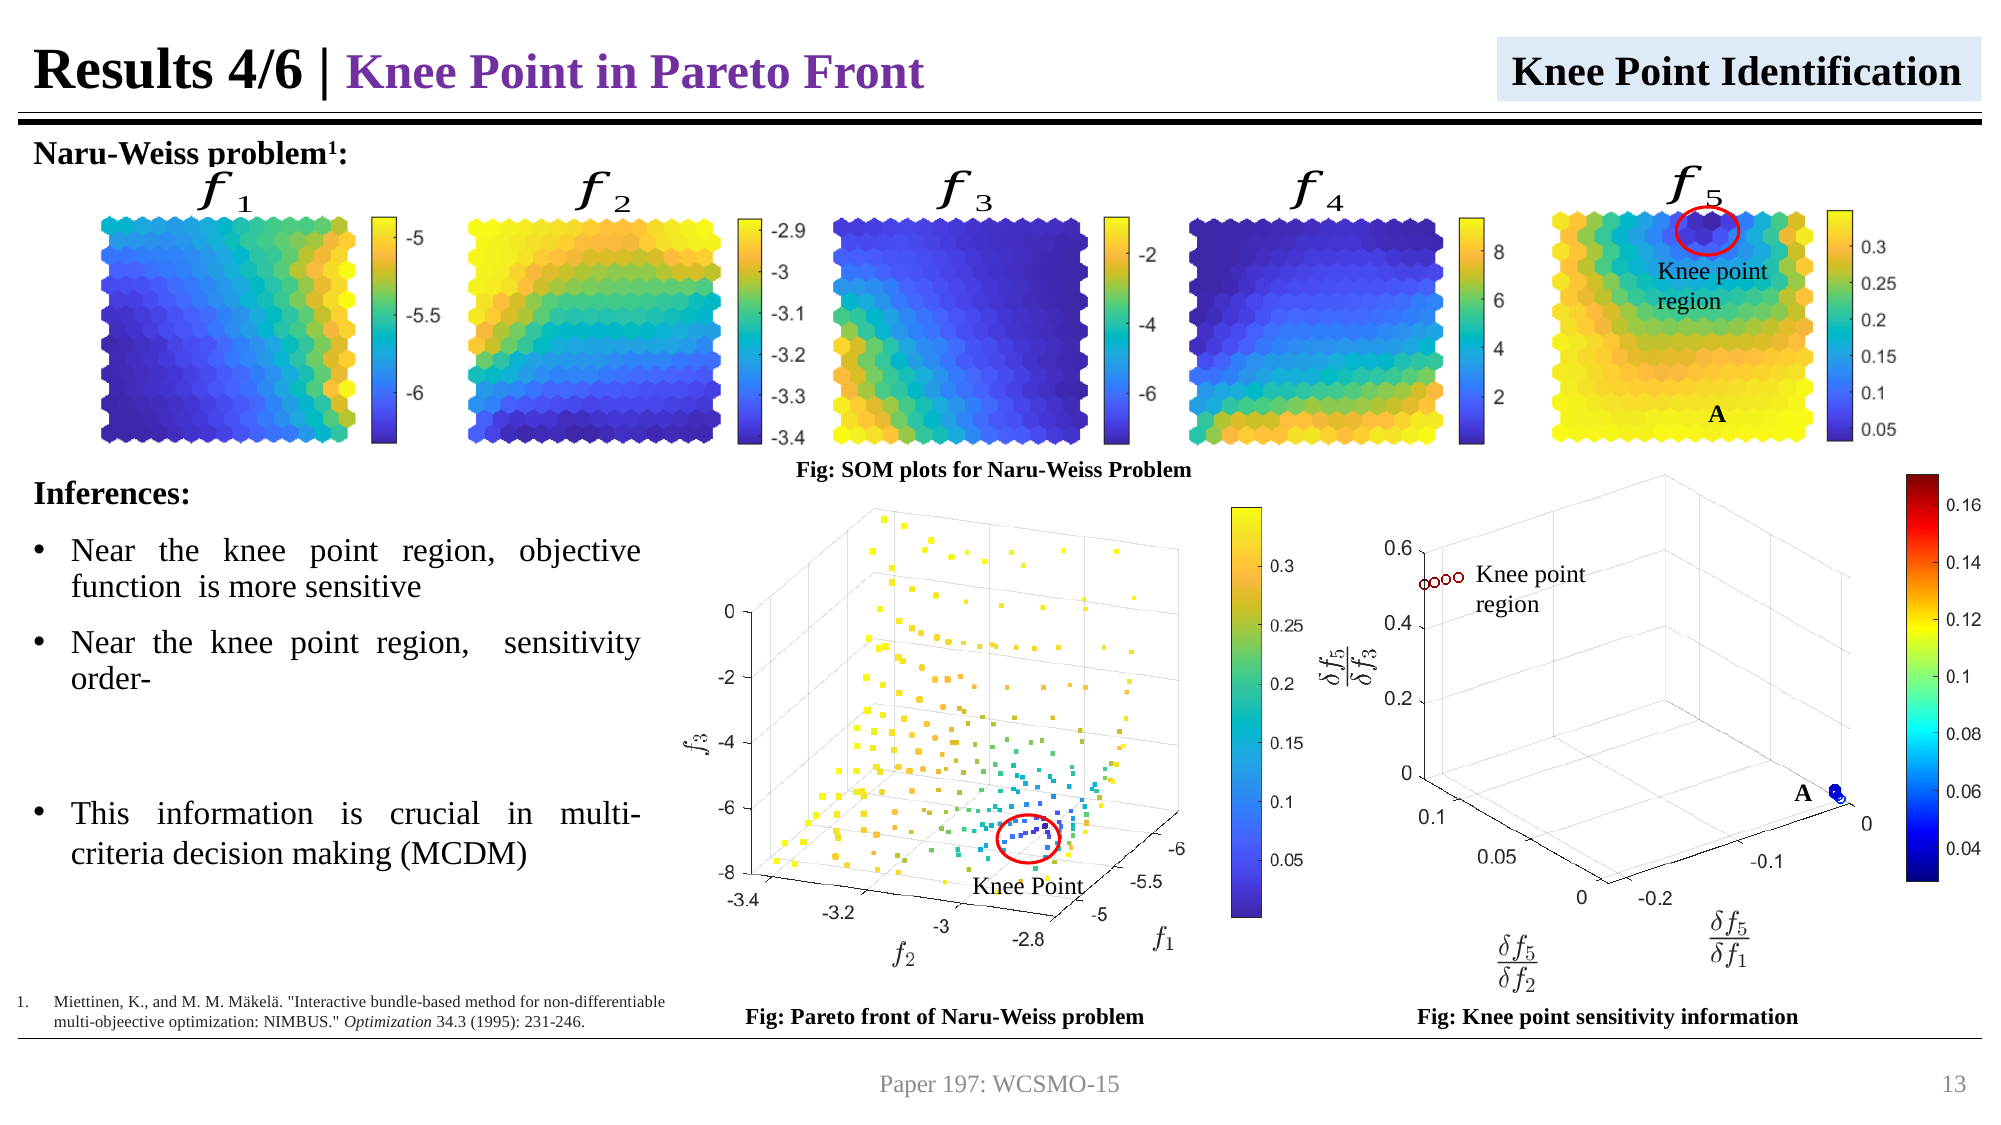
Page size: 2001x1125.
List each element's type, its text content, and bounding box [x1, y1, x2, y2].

slide_number 13 [1531, 1052, 1982, 1112]
text_box Fig: Pareto front of Naru-Weiss problem [705, 993, 1218, 1038]
picture [681, 505, 1304, 969]
picture [1317, 472, 1982, 994]
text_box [99, 160, 1899, 448]
text_box Fig: Knee point sensitivity information [1339, 994, 1878, 1038]
title Results 4/6 | Knee Point in Pareto Front [18, 17, 1983, 122]
footer Paper 197: WCSMO-15 [662, 1052, 1338, 1112]
text_box Knee Point Identification [1497, 36, 1982, 102]
text_box Fig: SOM plots for Naru-Weiss Problem [740, 448, 1255, 491]
text_box Miettinen, K., and M. M. Mäkelä. "Interactive bundle-based method for non-differentiable multi-objeective optimization: NIMBUS." Optimization 34.3 (1995): 231-246. [1, 983, 705, 1039]
